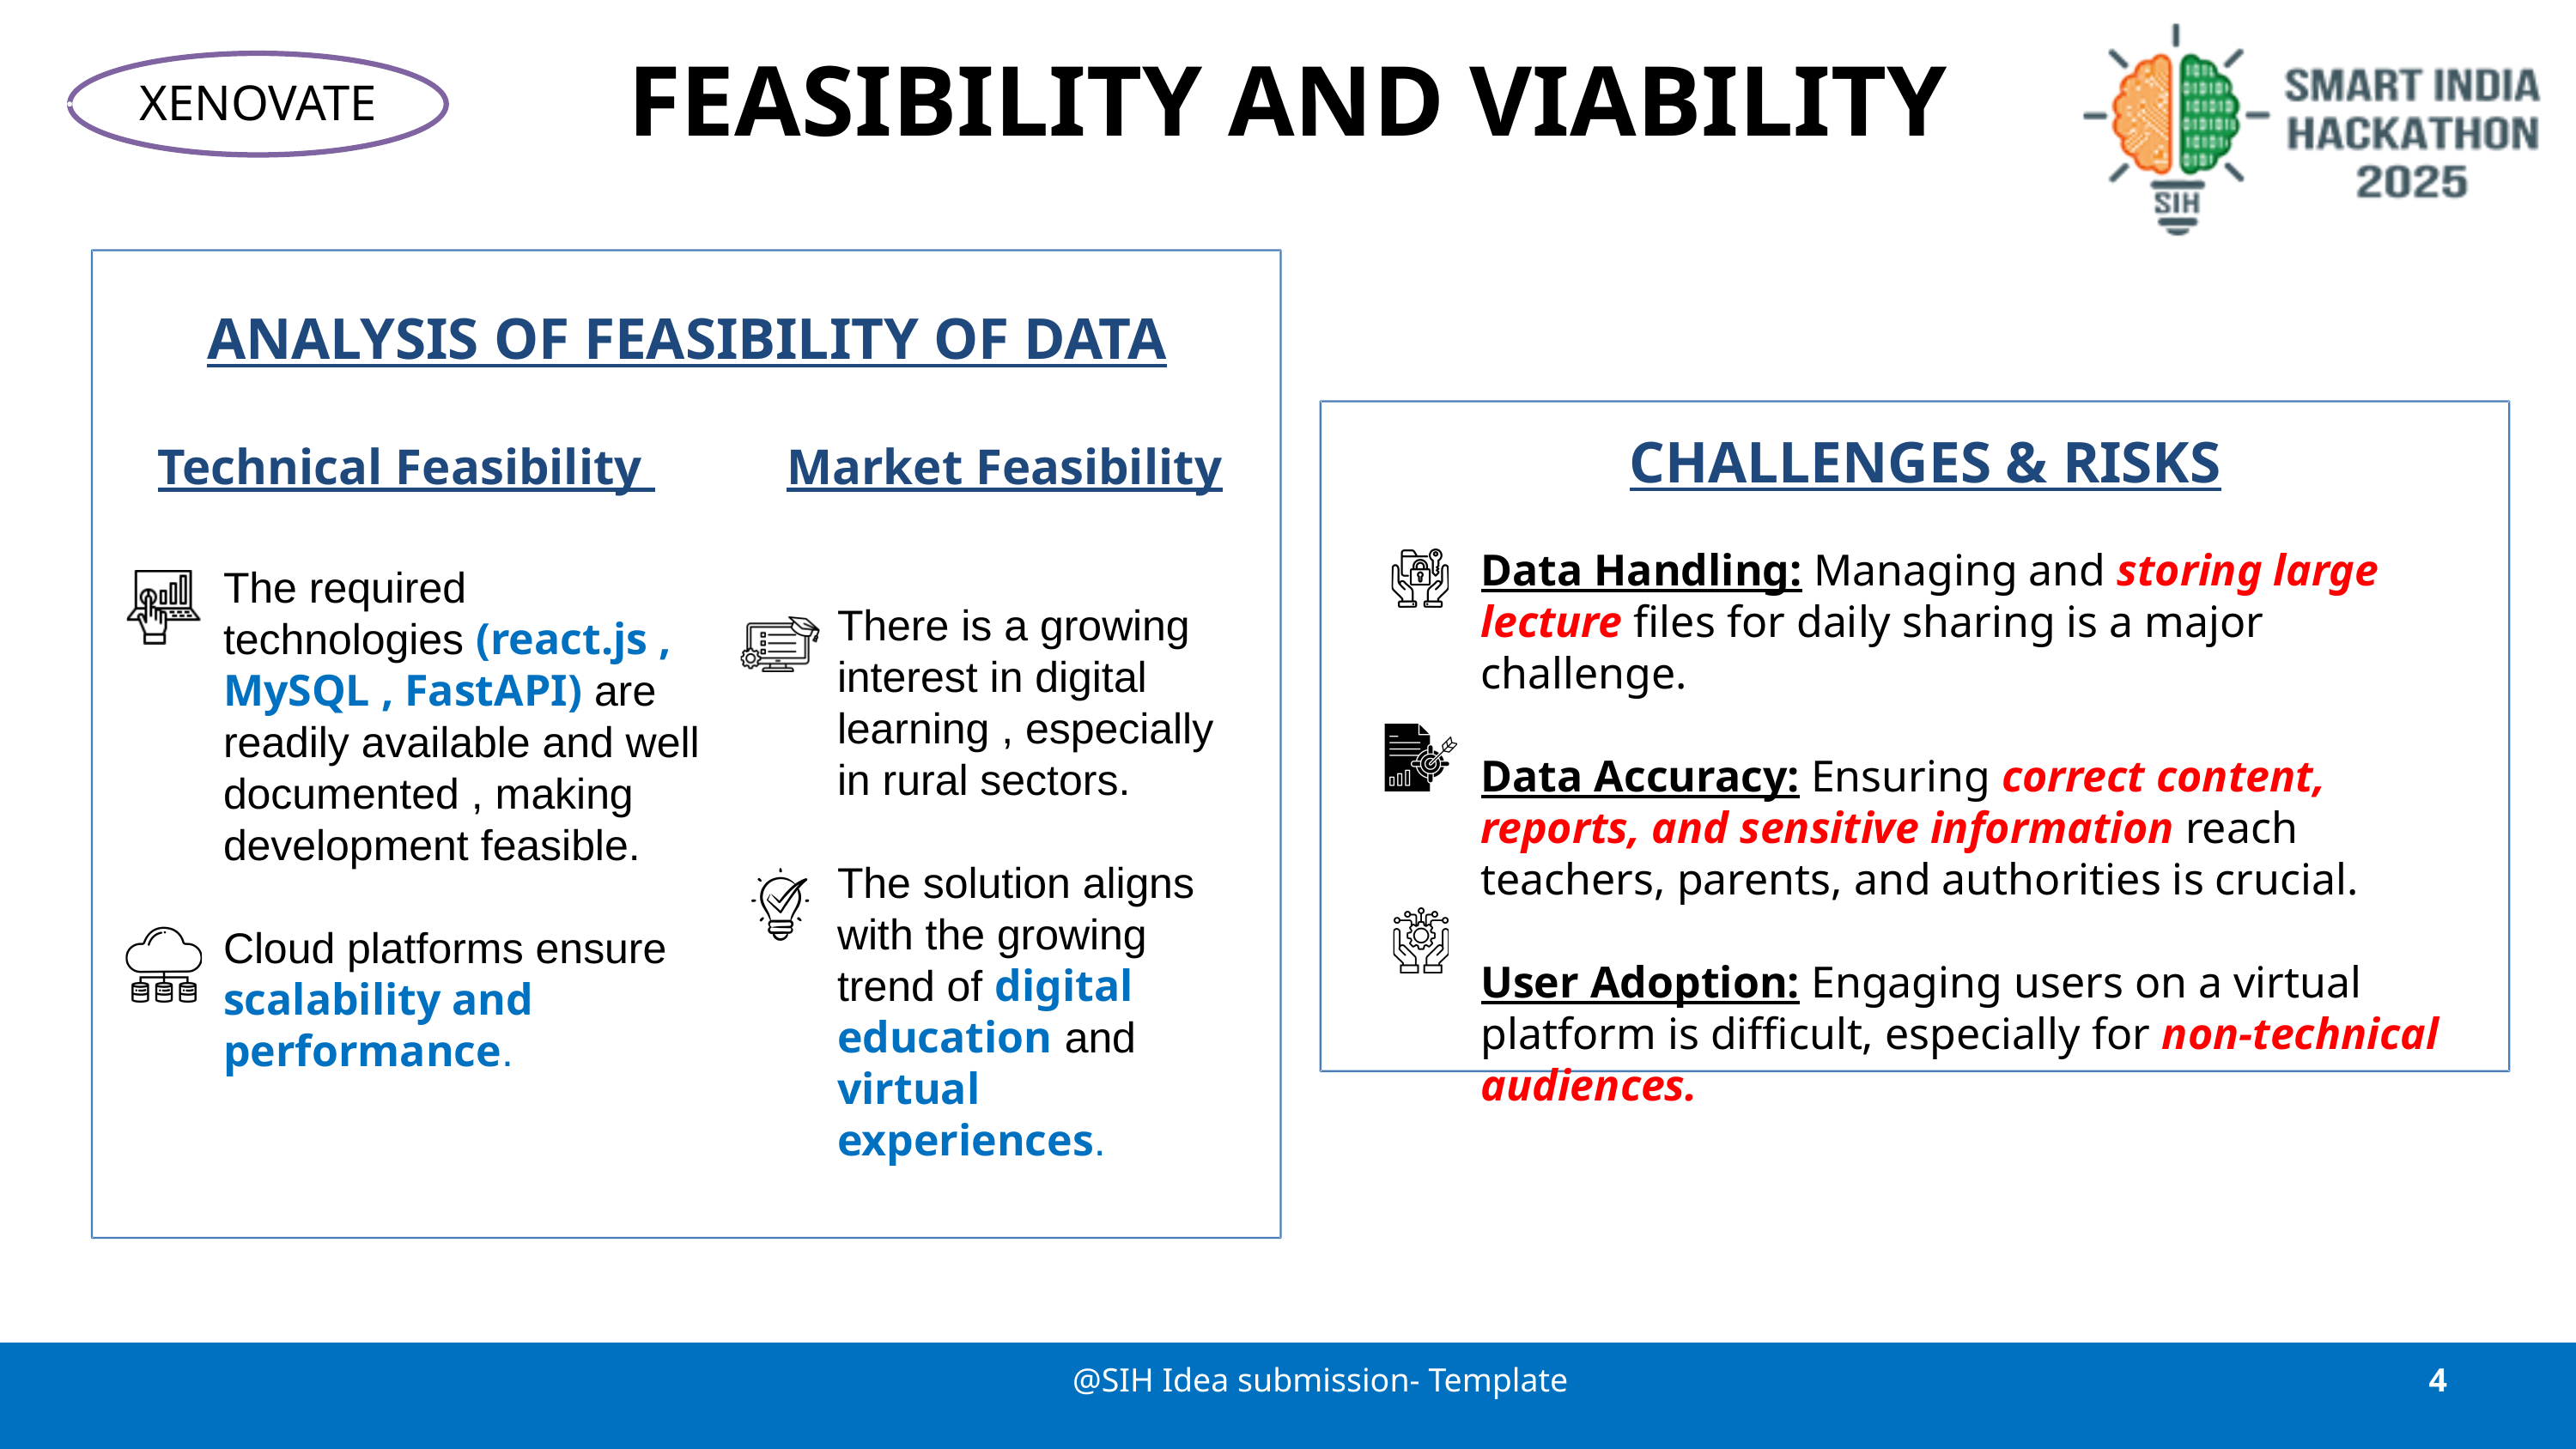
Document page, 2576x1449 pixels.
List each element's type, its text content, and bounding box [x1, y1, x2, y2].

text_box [1319, 399, 2511, 1072]
text_box Data Handling: Managing and storing large lecture files for daily sharing is a major challenge. Data Accuracy: Ensuring correct content, reports, and sensitive information reach teachers, parents, and authorities is crucial. User Adoption: Engaging users on a virtual platform is difficult, especially for non-technical audiences. [1480, 1079, 2455, 1110]
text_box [981, 1342, 1660, 1421]
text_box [90, 249, 1282, 1240]
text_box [0, 0, 2576, 224]
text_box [66, 50, 450, 158]
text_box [2079, 11, 2547, 250]
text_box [1845, 1342, 2448, 1421]
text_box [0, 1342, 2576, 1449]
